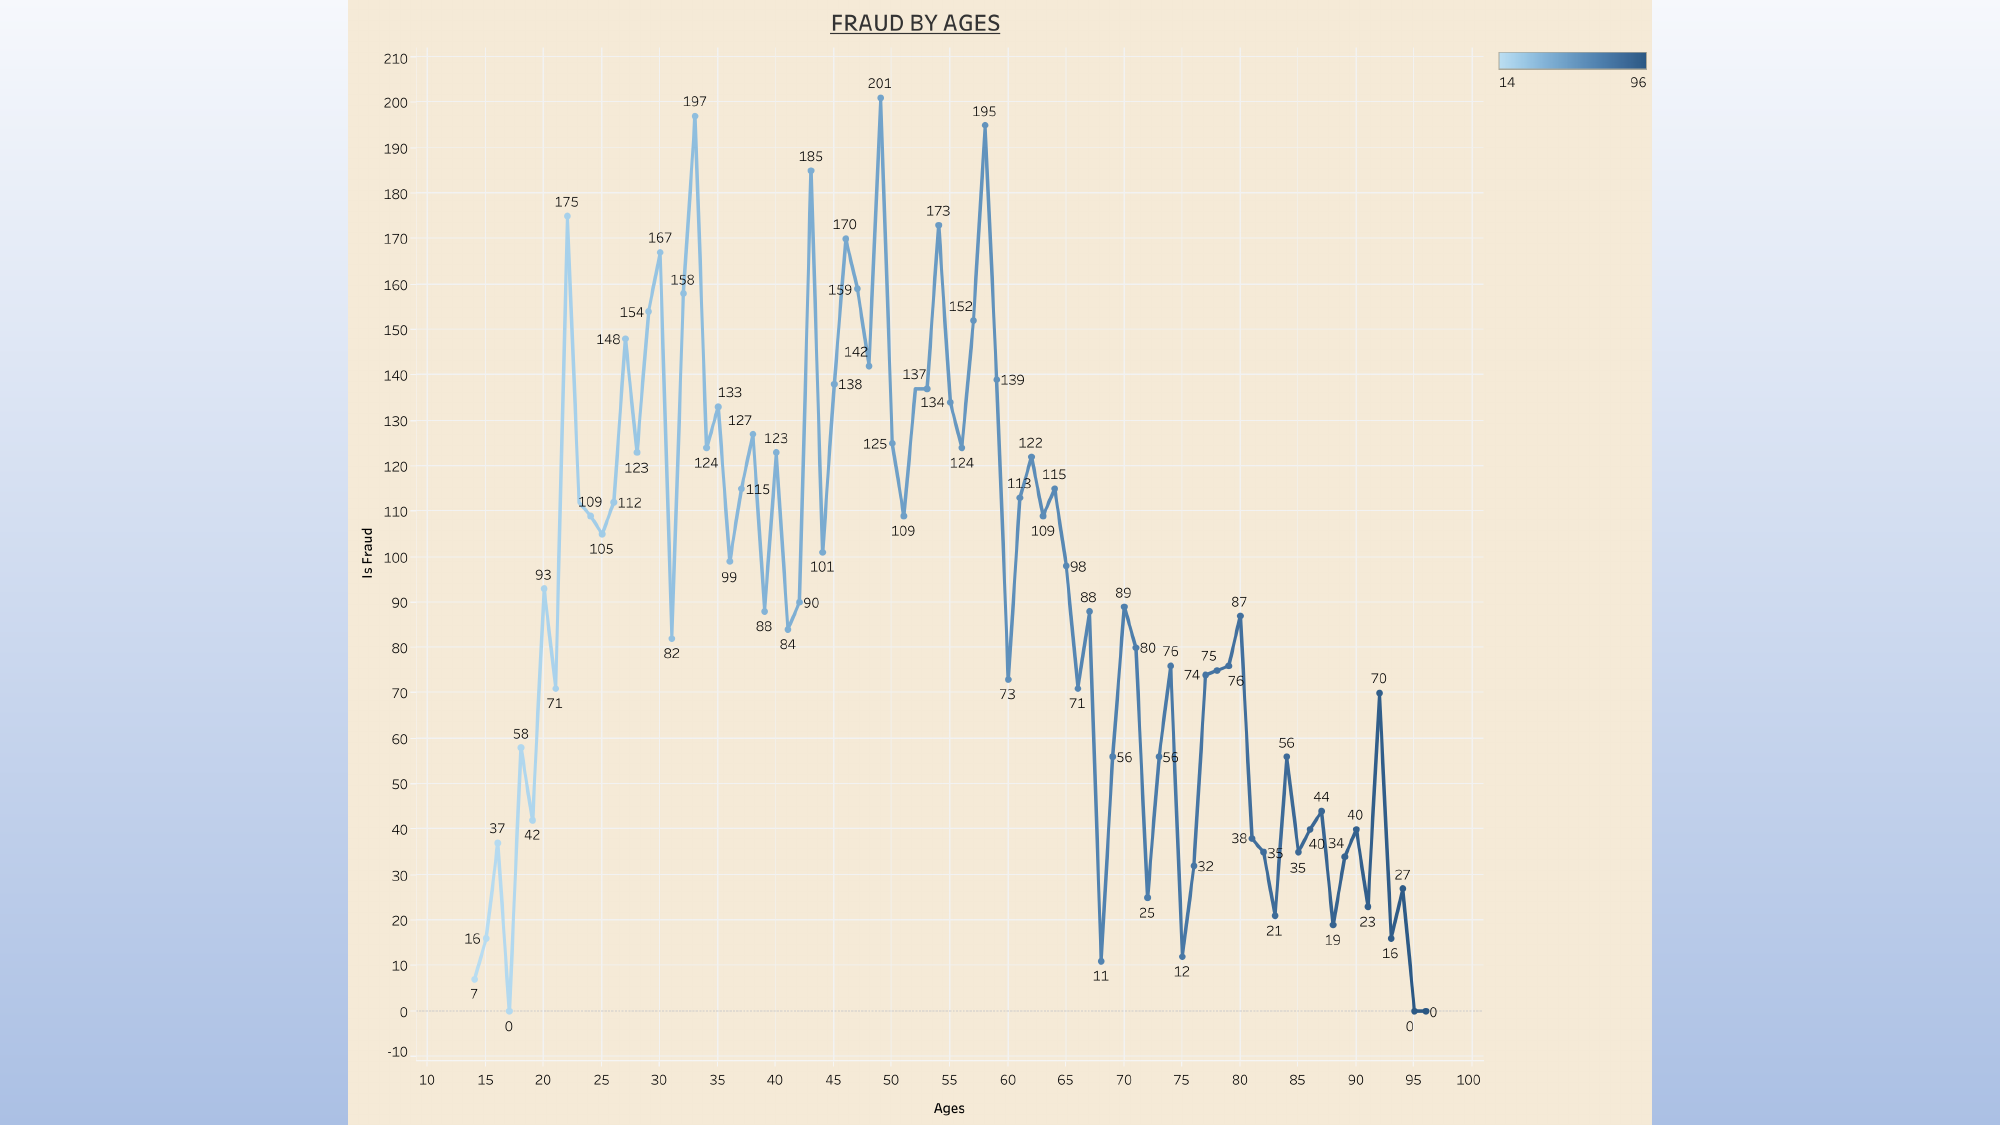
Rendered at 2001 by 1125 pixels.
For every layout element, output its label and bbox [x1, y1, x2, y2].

picture [347, 0, 1652, 1125]
